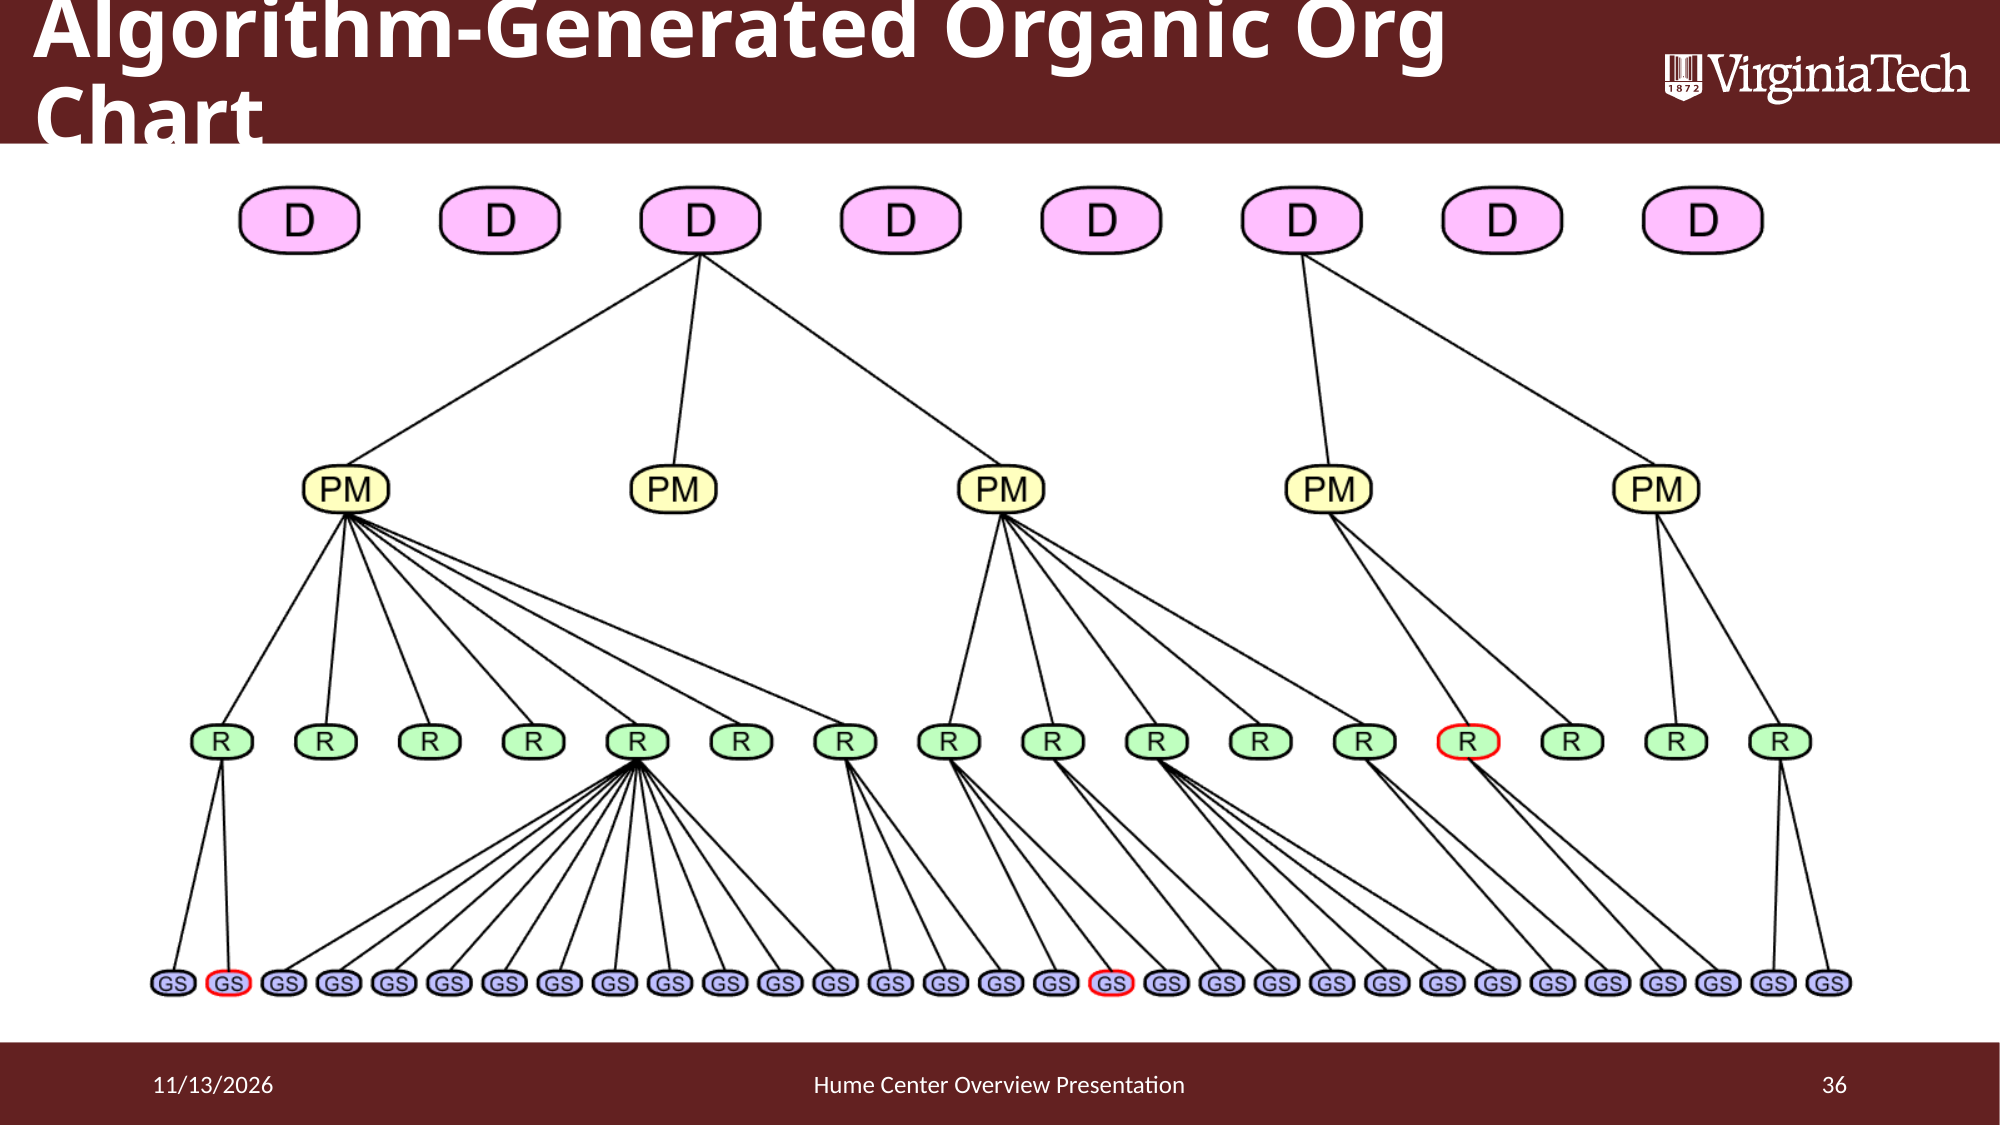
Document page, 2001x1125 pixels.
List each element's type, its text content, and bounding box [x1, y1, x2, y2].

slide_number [137, 1053, 588, 1114]
title Algorithm-Generated Organic Org Chart [18, 19, 1650, 133]
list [143, 159, 1857, 1027]
slide_number 36 [1412, 1053, 1863, 1114]
footer Hume Center Overview Presentation [662, 1053, 1338, 1114]
picture [1665, 52, 1970, 105]
